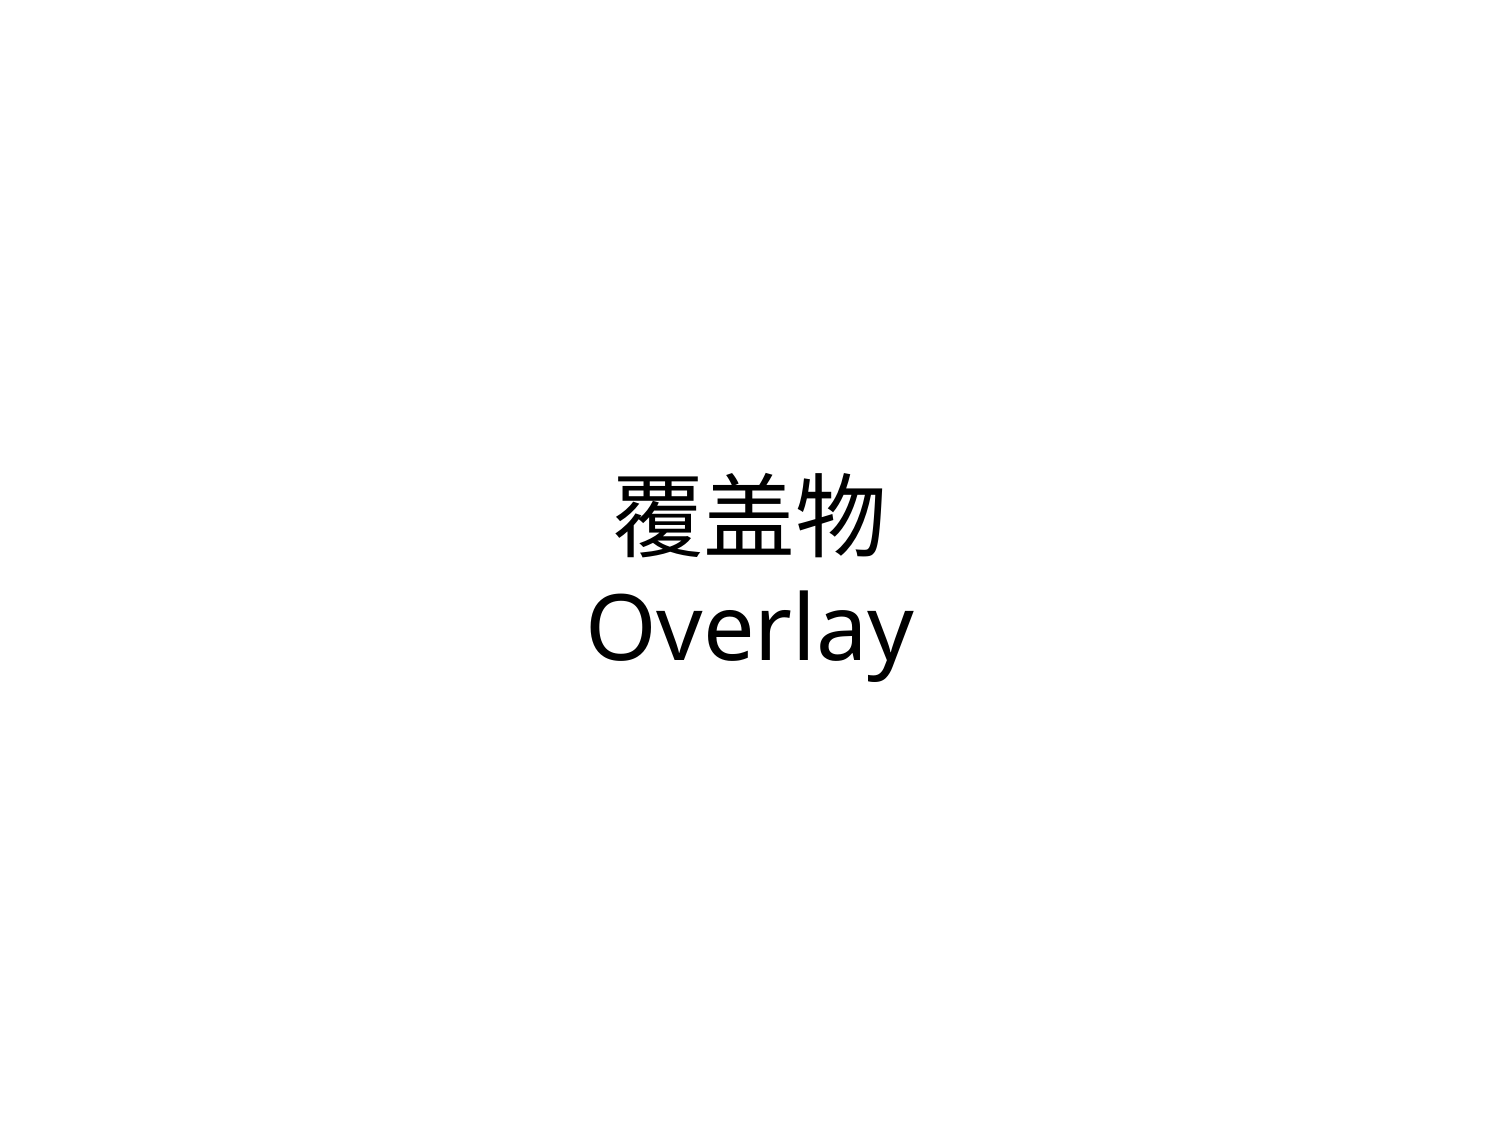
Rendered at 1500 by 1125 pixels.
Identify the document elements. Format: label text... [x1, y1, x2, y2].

title 覆盖物 Overlay [75, 410, 1425, 727]
